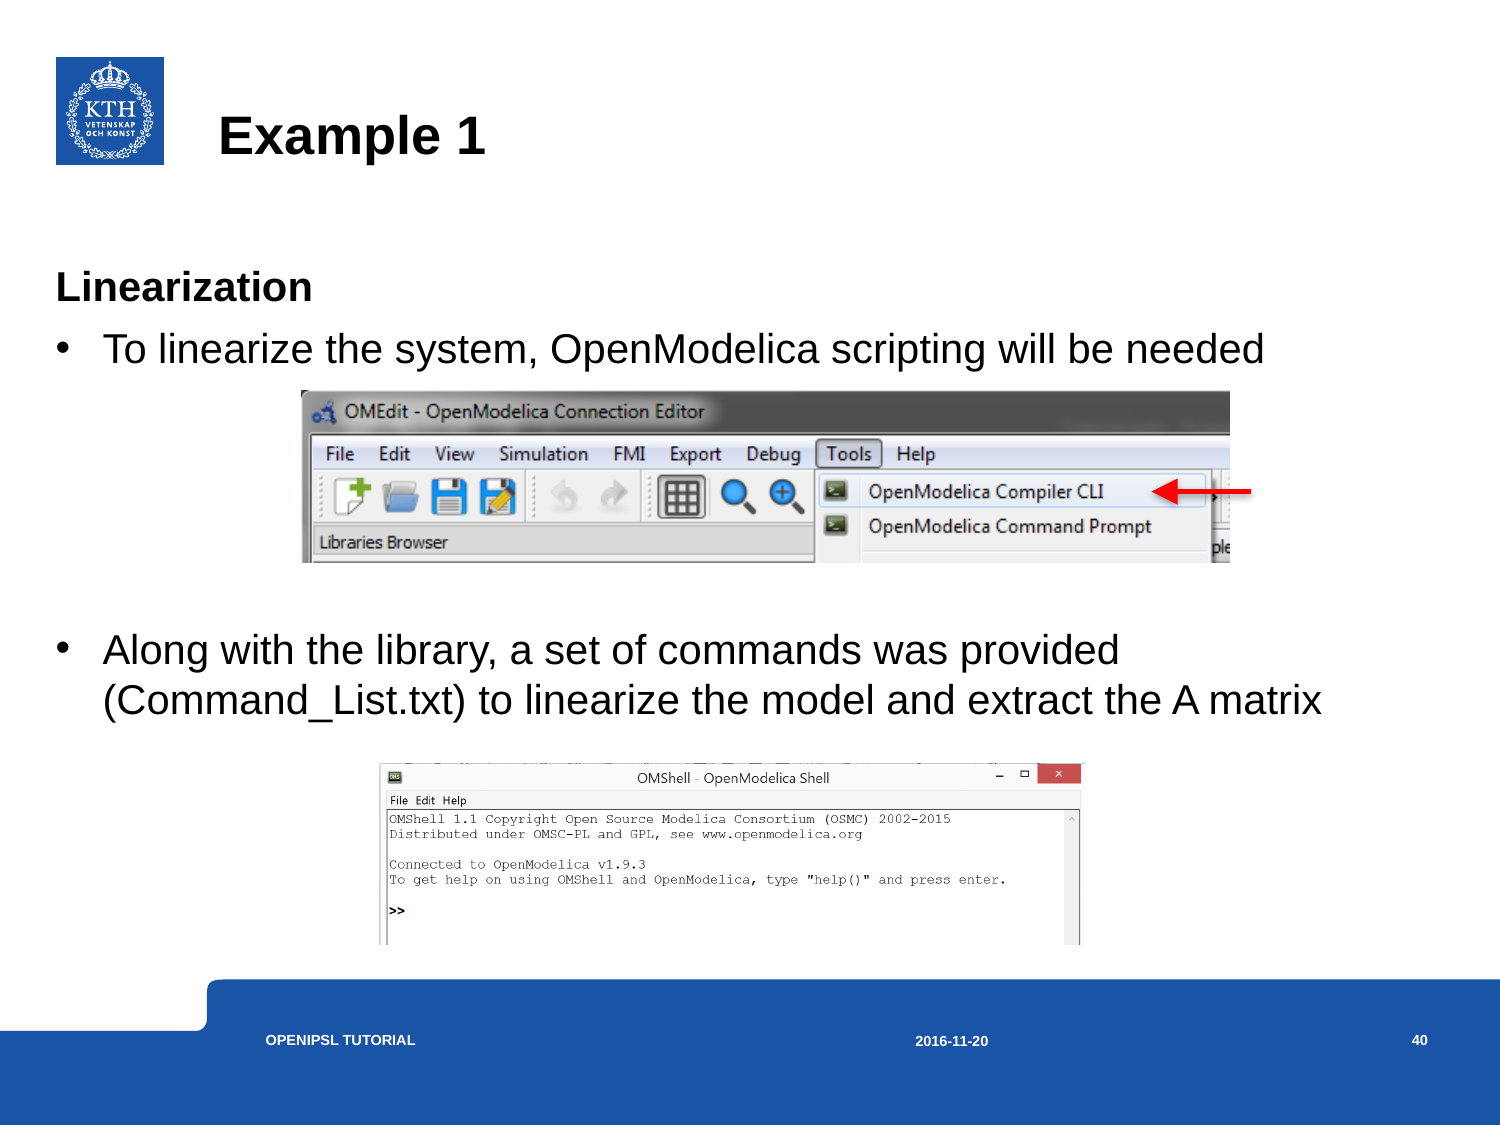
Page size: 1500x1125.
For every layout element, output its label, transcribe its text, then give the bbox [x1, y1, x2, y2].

list Linearization To linearize the system, OpenModelica scripting will be needed Along with the library, a set of commands was provided (Command_List.txt) to linearize the model and extract the A matrix [55, 259, 1447, 929]
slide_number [915, 1031, 1266, 1092]
footer OpenIPSL Tutorial [265, 1030, 741, 1091]
slide_number 40 [1340, 1030, 1428, 1091]
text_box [300, 390, 1251, 563]
picture [379, 762, 1086, 945]
title Example 1 [218, 55, 1447, 166]
